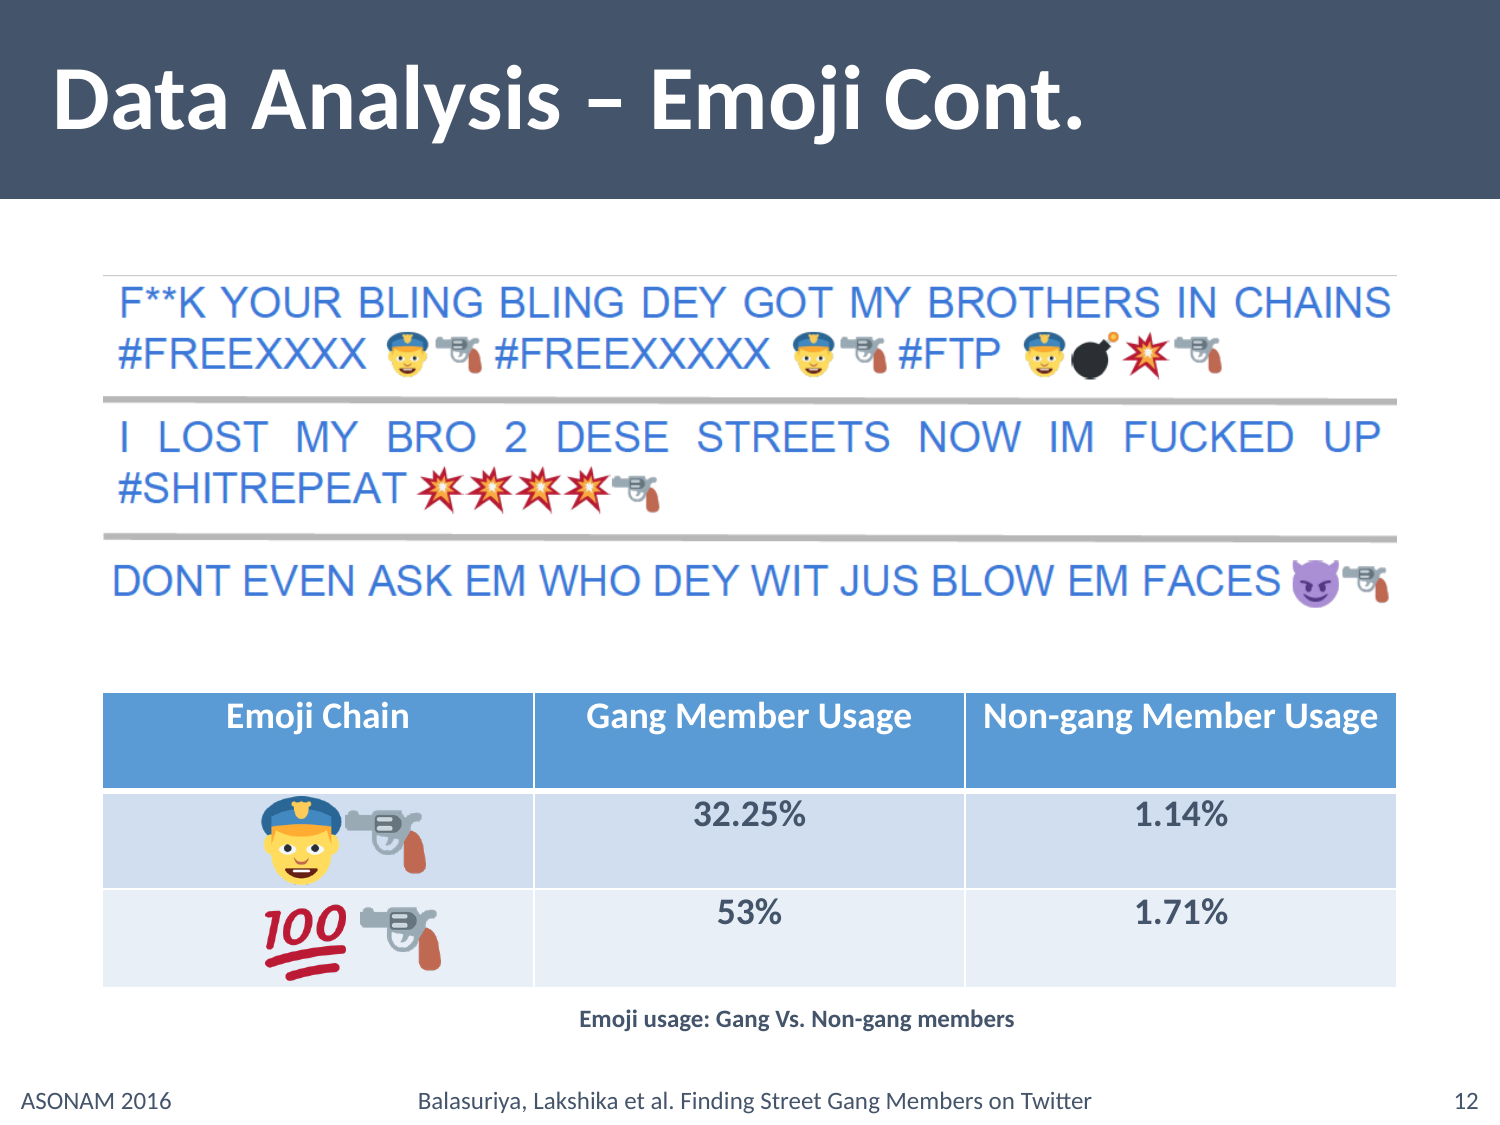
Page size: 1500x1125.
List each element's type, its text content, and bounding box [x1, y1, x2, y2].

title Data Analysis – Emoji Cont. [0, 0, 1500, 199]
table_cell [103, 794, 533, 888]
table_header Non-gang Member Usage [966, 693, 1396, 788]
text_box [256, 796, 441, 983]
text_box Emoji usage: Gang Vs. Non-gang members [301, 987, 1294, 1048]
slide_number 12 [1317, 1069, 1495, 1125]
table_header Emoji Chain [103, 693, 533, 788]
table_cell 53% [535, 890, 964, 987]
footer Balasuriya, Lakshika et al. Finding Street Gang Members on Twitter [194, 1069, 1317, 1125]
table_cell 1.14% [966, 794, 1396, 888]
table_cell [103, 890, 533, 987]
table_cell 1.71% [966, 890, 1396, 987]
table_cell 32.25% [535, 794, 964, 888]
table_header Gang Member Usage [535, 693, 964, 788]
slide_number ASONAM 2016 [5, 1069, 194, 1125]
picture [103, 275, 1397, 634]
